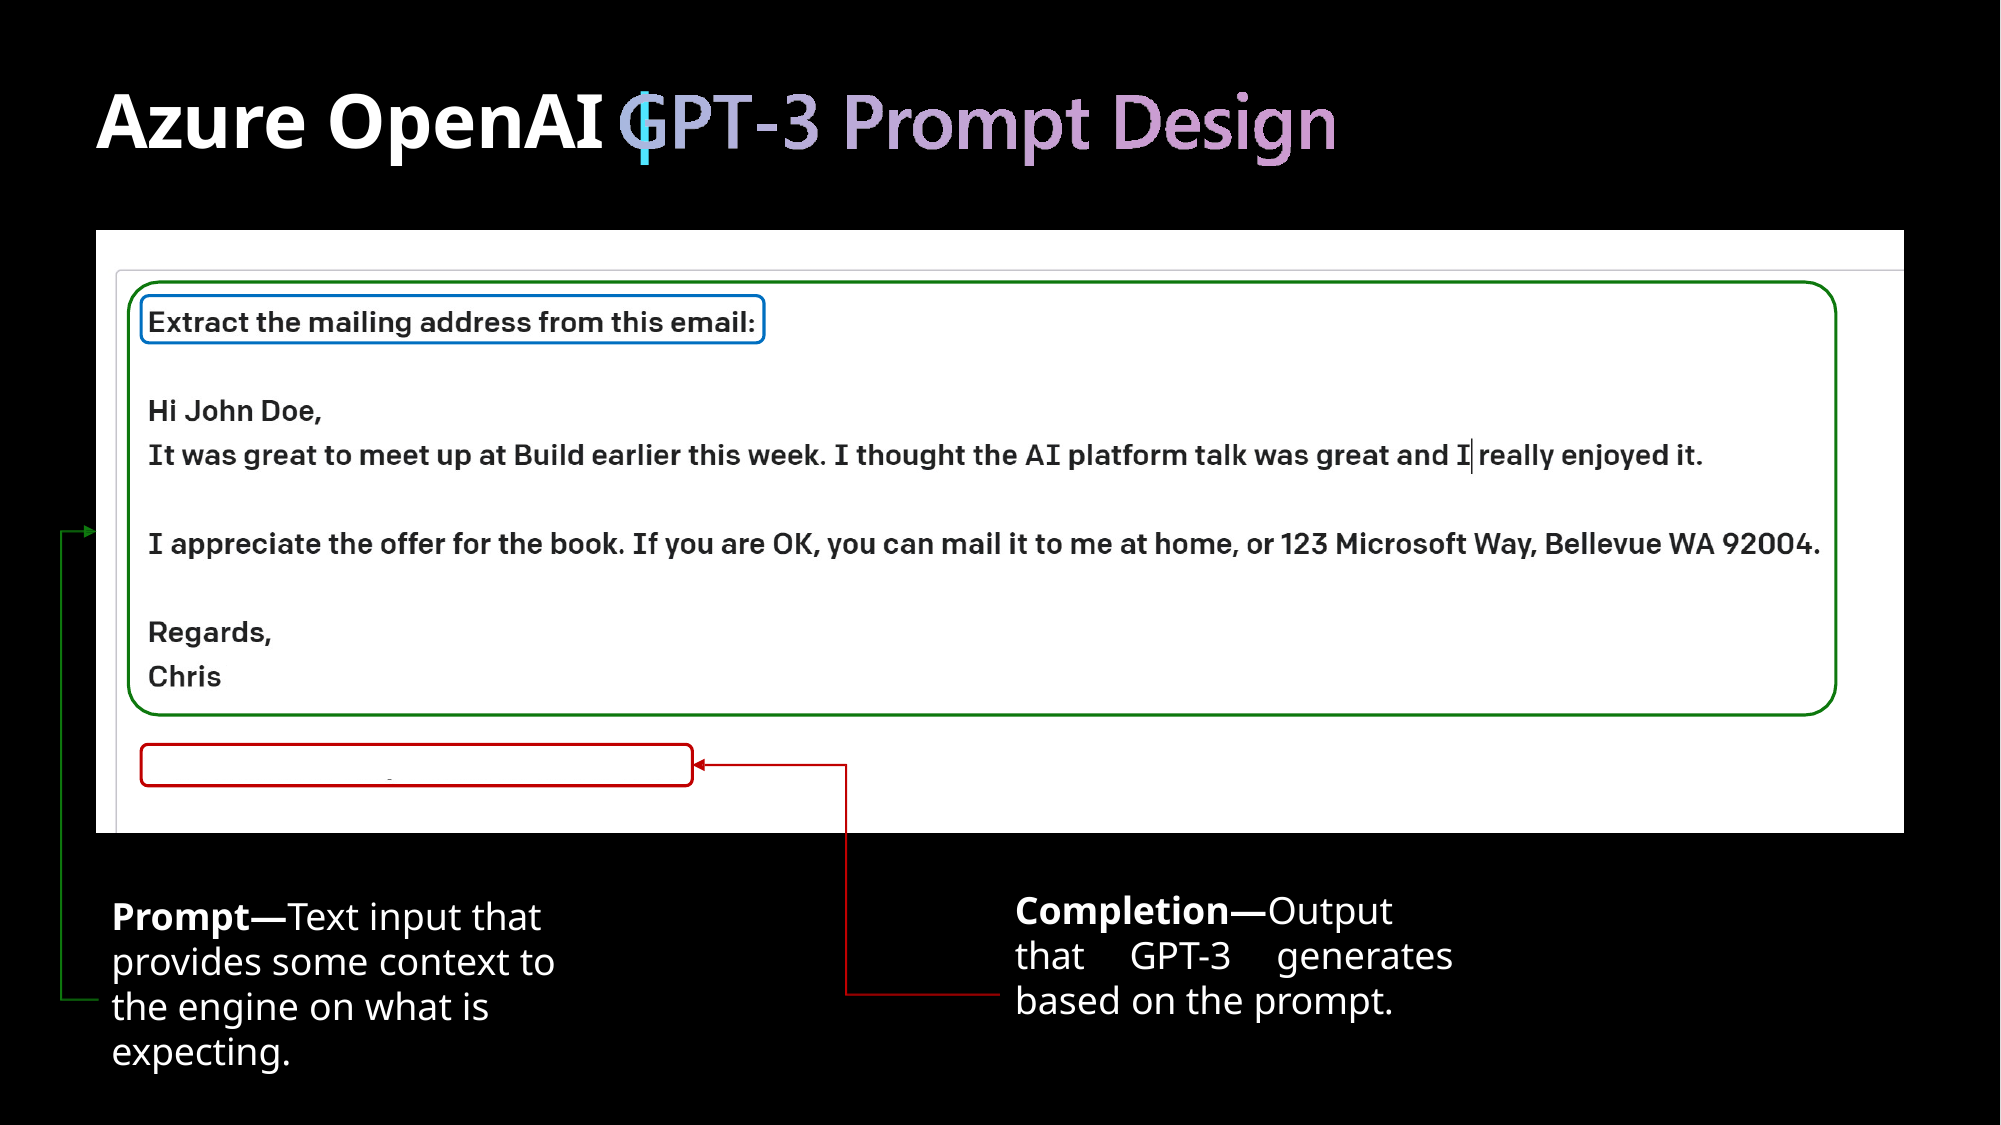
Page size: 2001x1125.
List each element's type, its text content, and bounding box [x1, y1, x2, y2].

text_box Completion—Output that GPT-3 generates based on the prompt. [1013, 1012, 1455, 1023]
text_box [620, 94, 778, 150]
picture [785, 92, 1334, 166]
title Azure OpenAI | [94, 70, 1906, 227]
text_box Prompt—Text input that provides some context to the engine on what is expecting. [109, 1012, 597, 1073]
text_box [59, 230, 1905, 1001]
